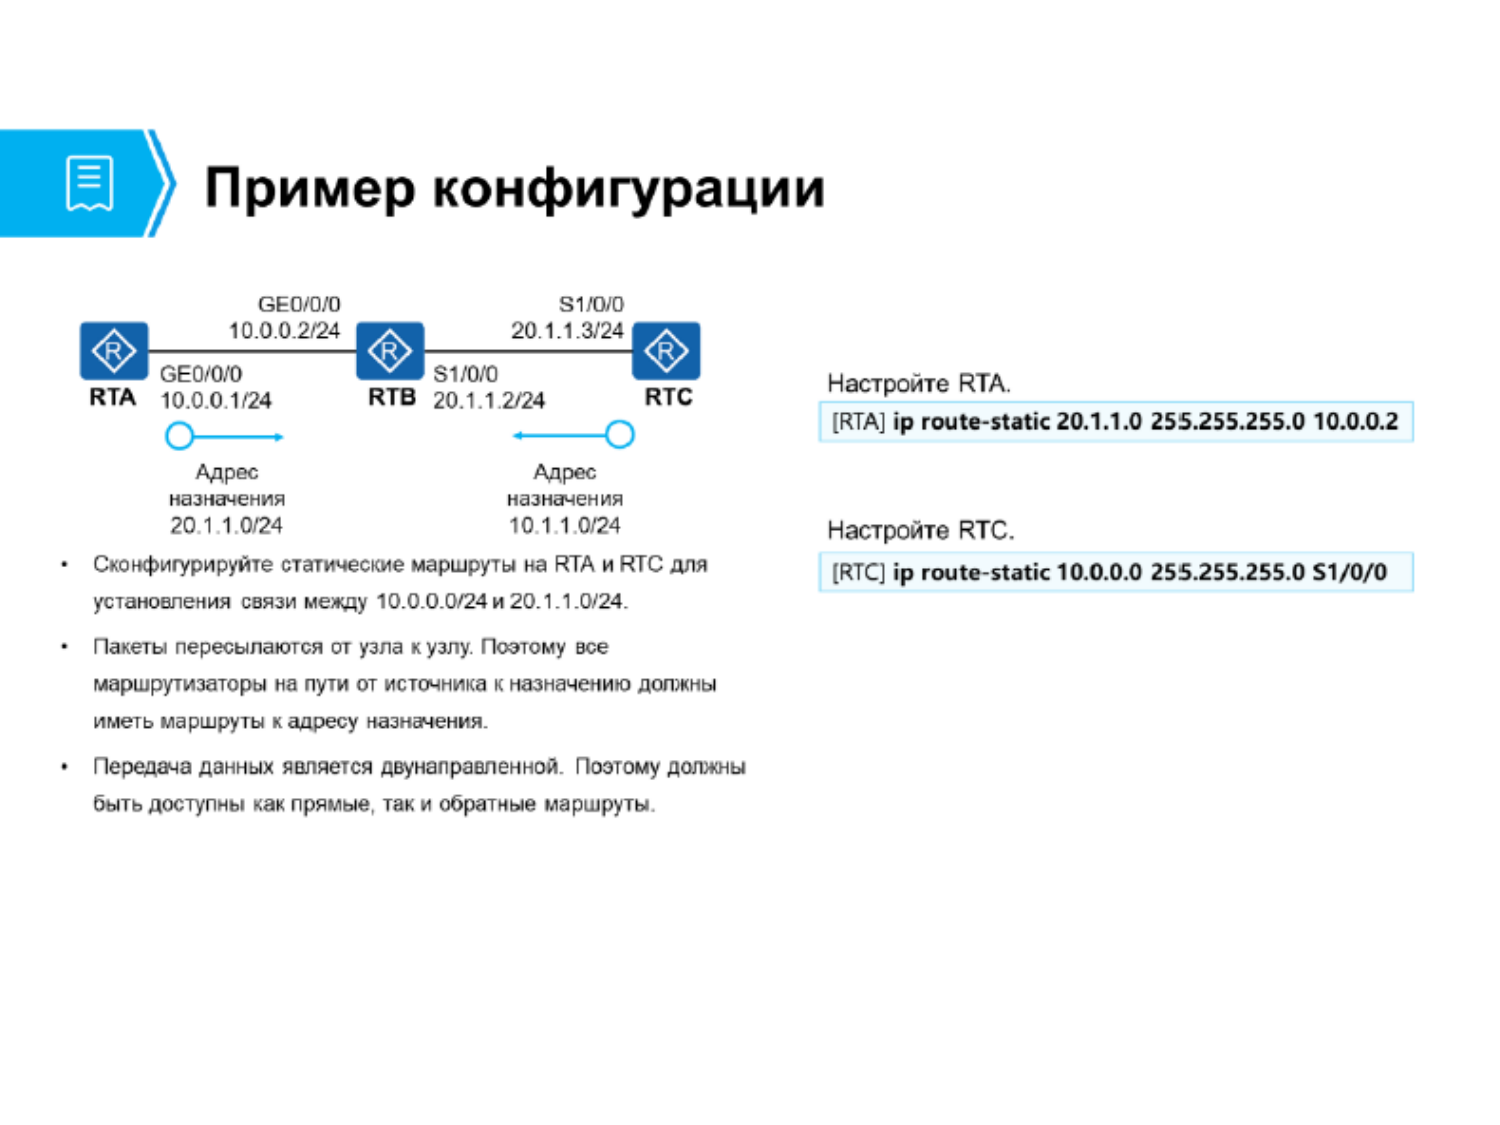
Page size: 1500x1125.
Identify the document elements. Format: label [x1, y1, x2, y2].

list [0, 103, 1500, 877]
